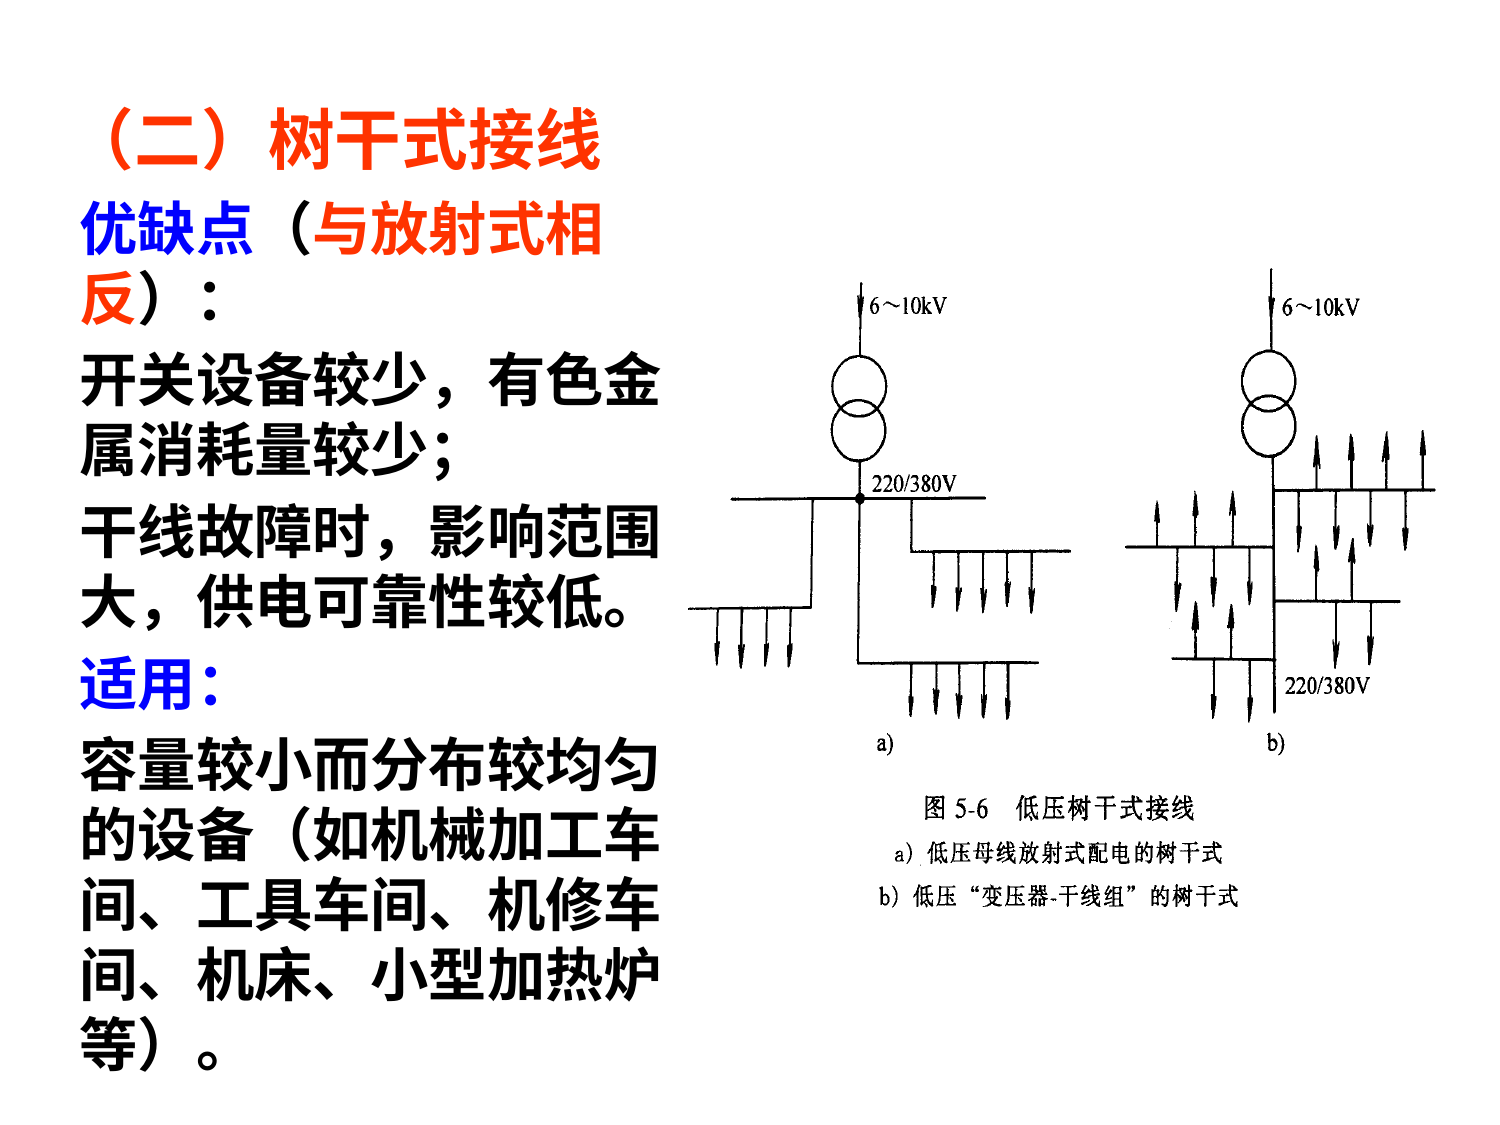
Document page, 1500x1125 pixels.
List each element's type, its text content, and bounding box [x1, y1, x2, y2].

text_box （二）树干式接线 [53, 90, 750, 185]
text_box 优缺点（与放射式相反）： 开关设备较少，有色金属消耗量较少； 干线故障时，影响范围大，供电可靠性较低。 适用： 容量较小而分布较均匀的设备（如机械加工车间、工具车间、机修车间、机床、小型加热炉等）。 [64, 184, 715, 1086]
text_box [678, 266, 1448, 918]
